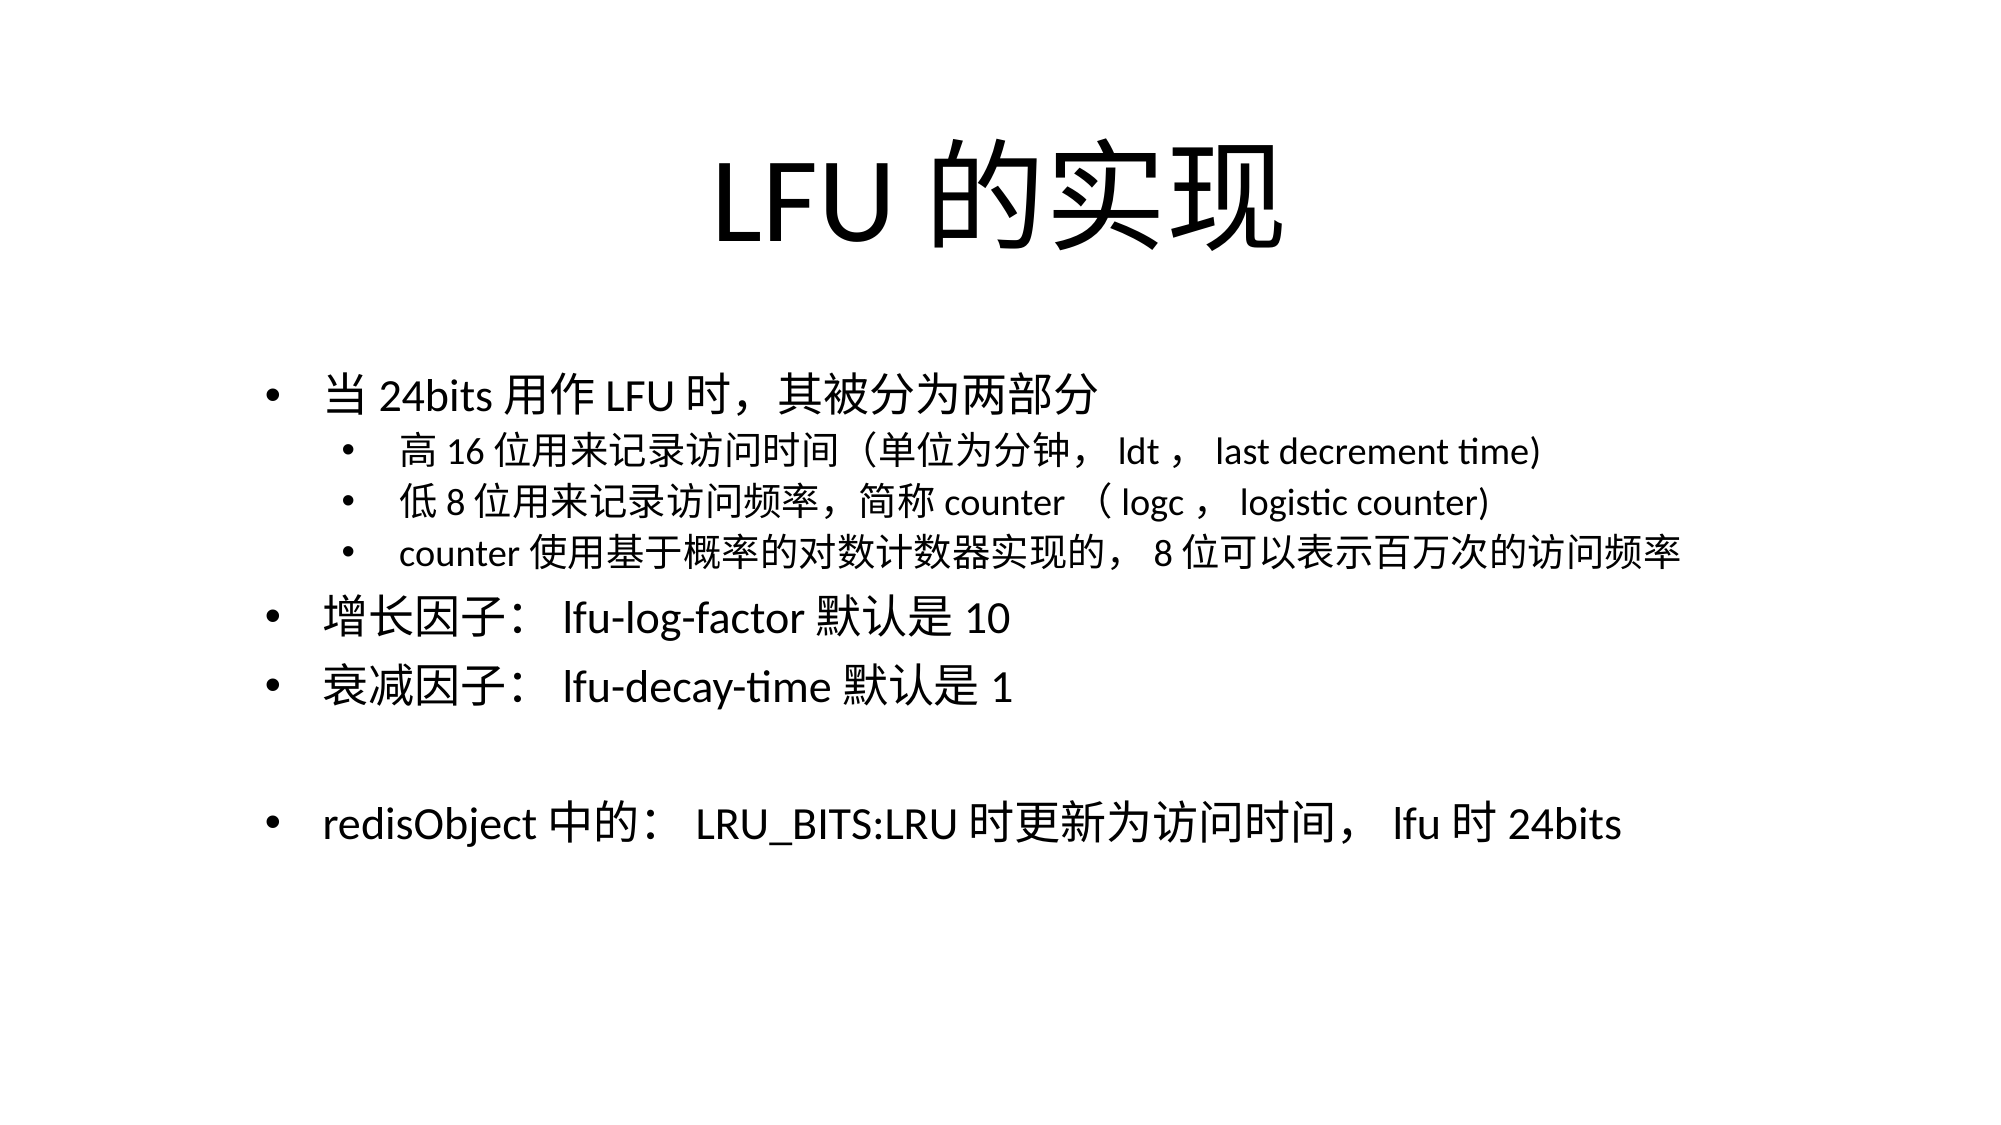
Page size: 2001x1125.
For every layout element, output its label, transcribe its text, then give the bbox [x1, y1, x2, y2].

title LFU的实现 [249, 127, 1750, 275]
subtitle 当24bits用作LFU时，其被分为两部分 高16位用来记录访问时间（单位为分钟，ldt，last decrement time) 低8位用来记录访问频率，简称counter（logc，logistic counter) counter使用基于概率的对数计数器实现的，8位可以表示百万次的访问频率 增长因子：lfu-log-factor默认是10 衰减因子：lfu-decay-time默认是1 redisObject中的：LRU_BITS:LRU时更新为访问时间，lfu时24bits [249, 364, 1750, 863]
